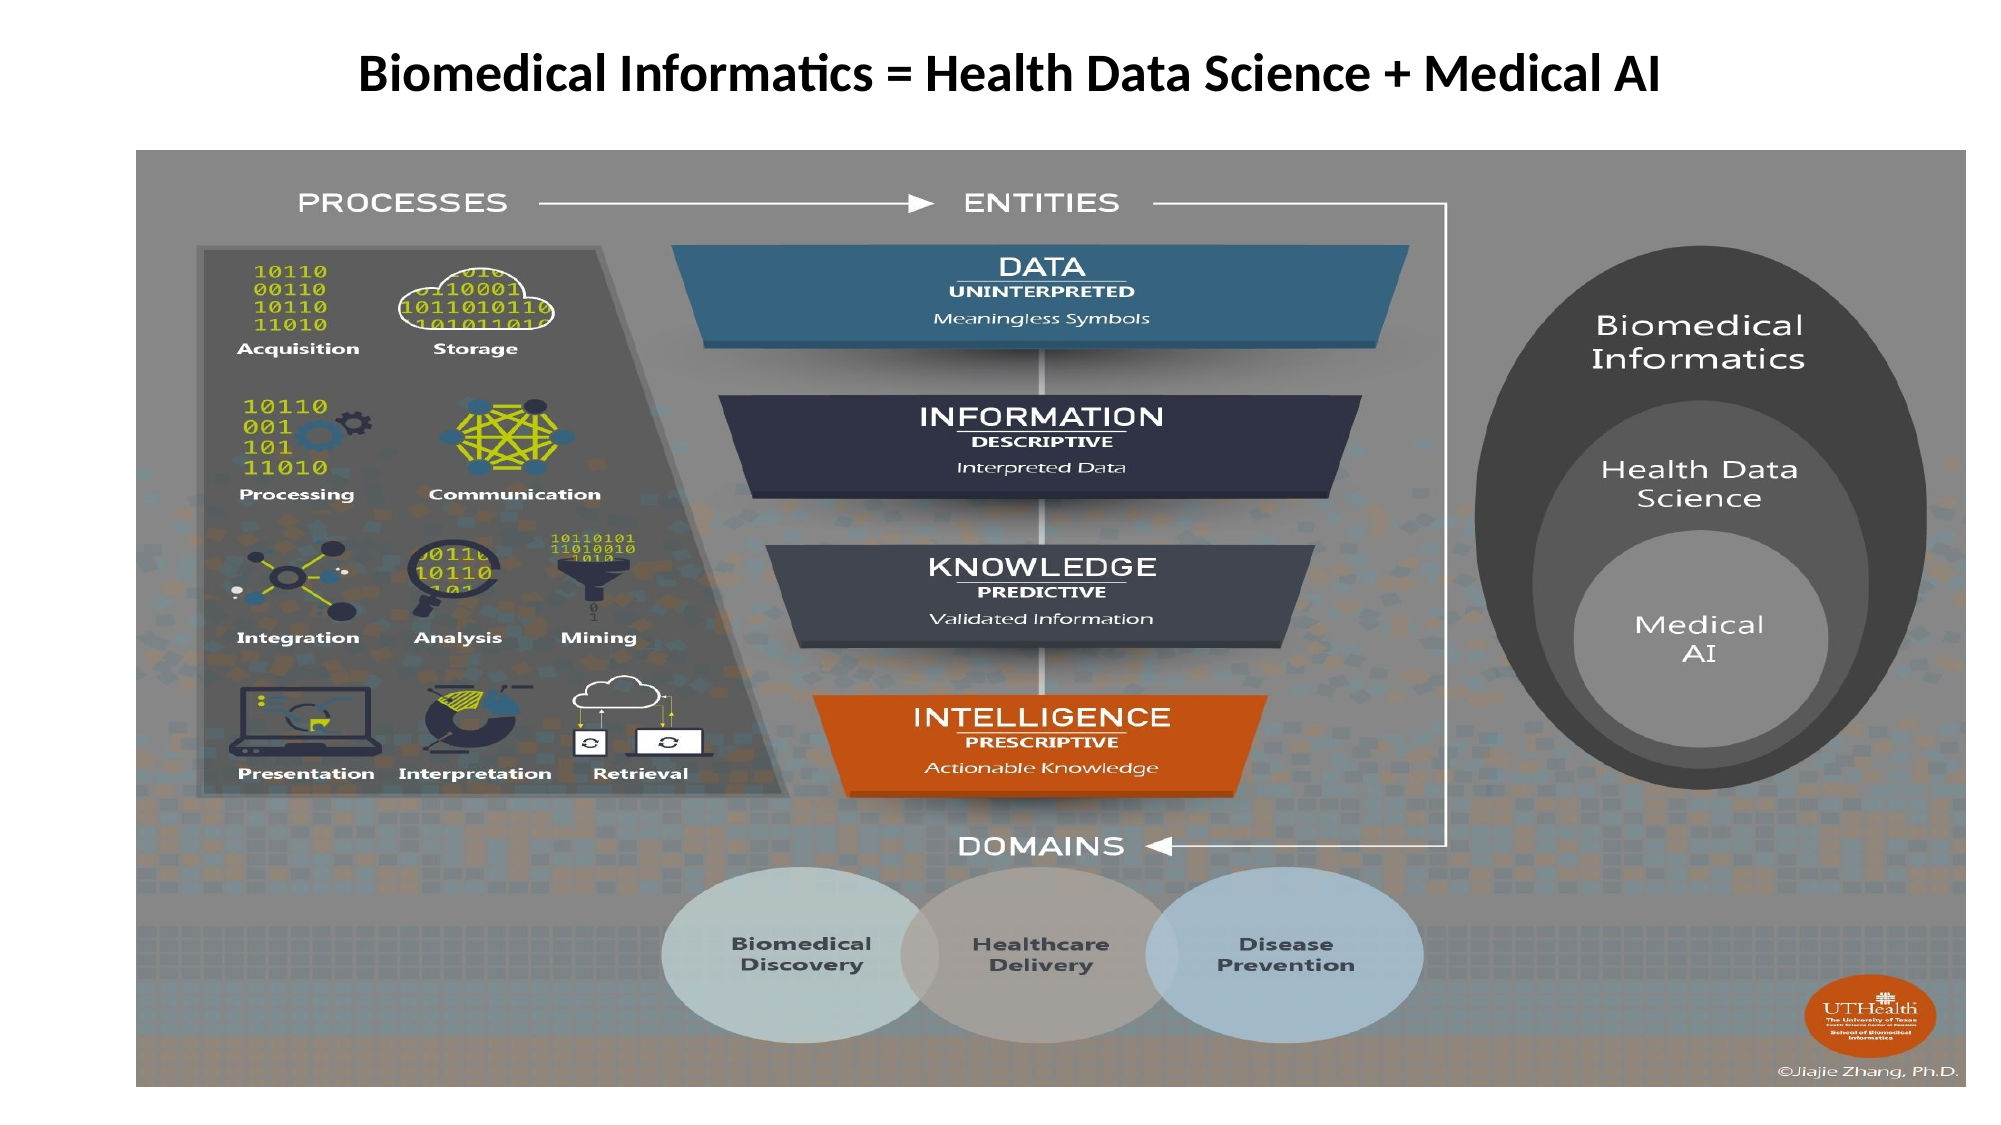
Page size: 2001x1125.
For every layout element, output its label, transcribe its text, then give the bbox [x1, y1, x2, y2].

title Biomedical Informatics = Health Data Science + Medical AI [265, 22, 1771, 114]
picture [136, 150, 1967, 1087]
